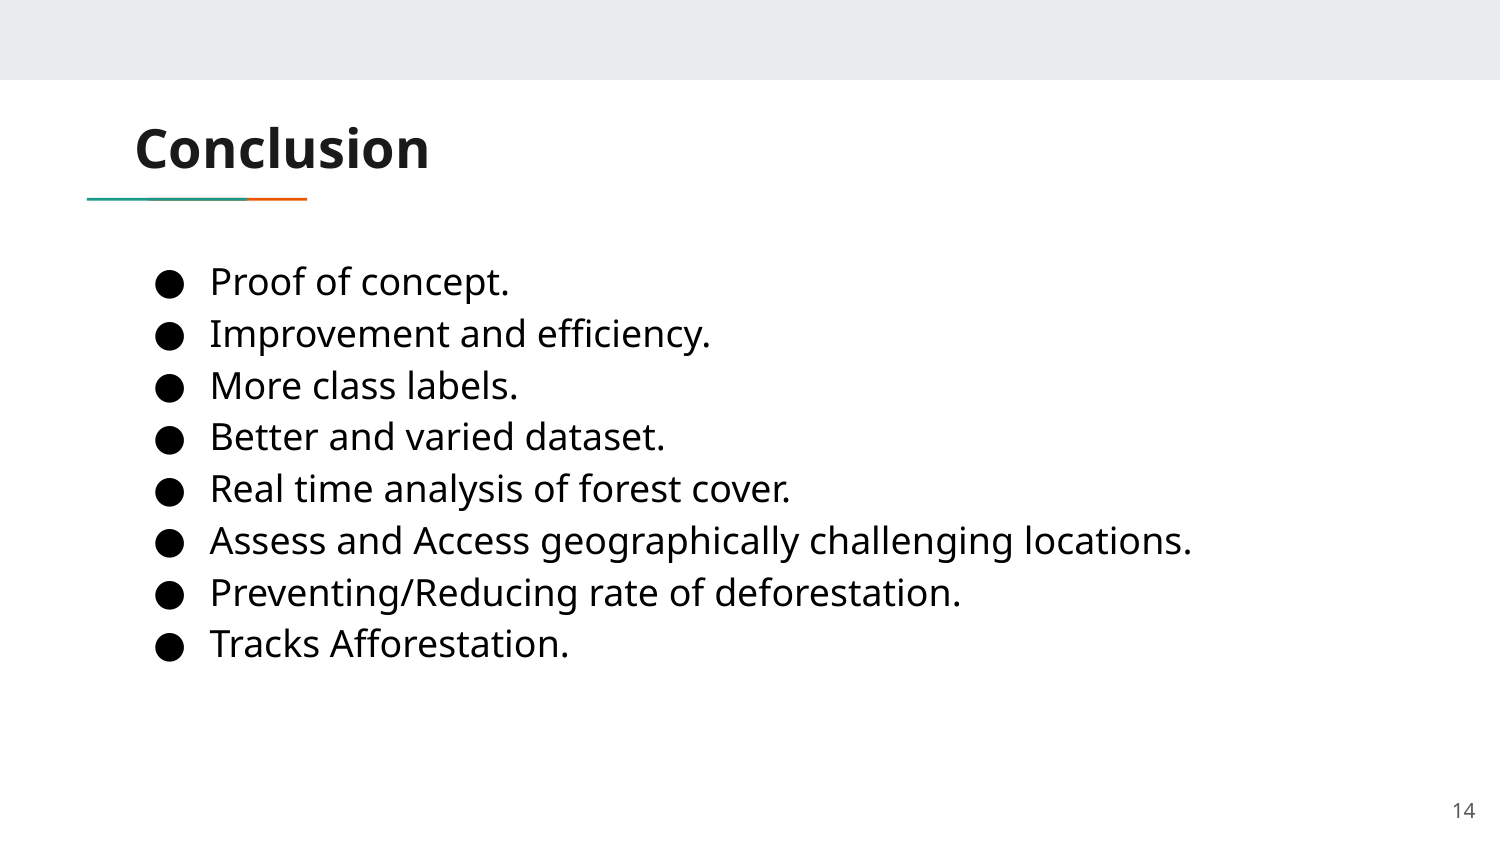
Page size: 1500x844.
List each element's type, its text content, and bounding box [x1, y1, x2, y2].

title Conclusion [119, 99, 1381, 187]
slide_number ‹#› [1400, 779, 1491, 844]
list Proof of concept. Improvement and efficiency. More class labels. Better and varied dataset. Real time analysis of forest cover. Assess and Access geographically challenging locations. Preventing/Reducing rate of deforestation. Tracks Afforestation. [119, 236, 1381, 700]
